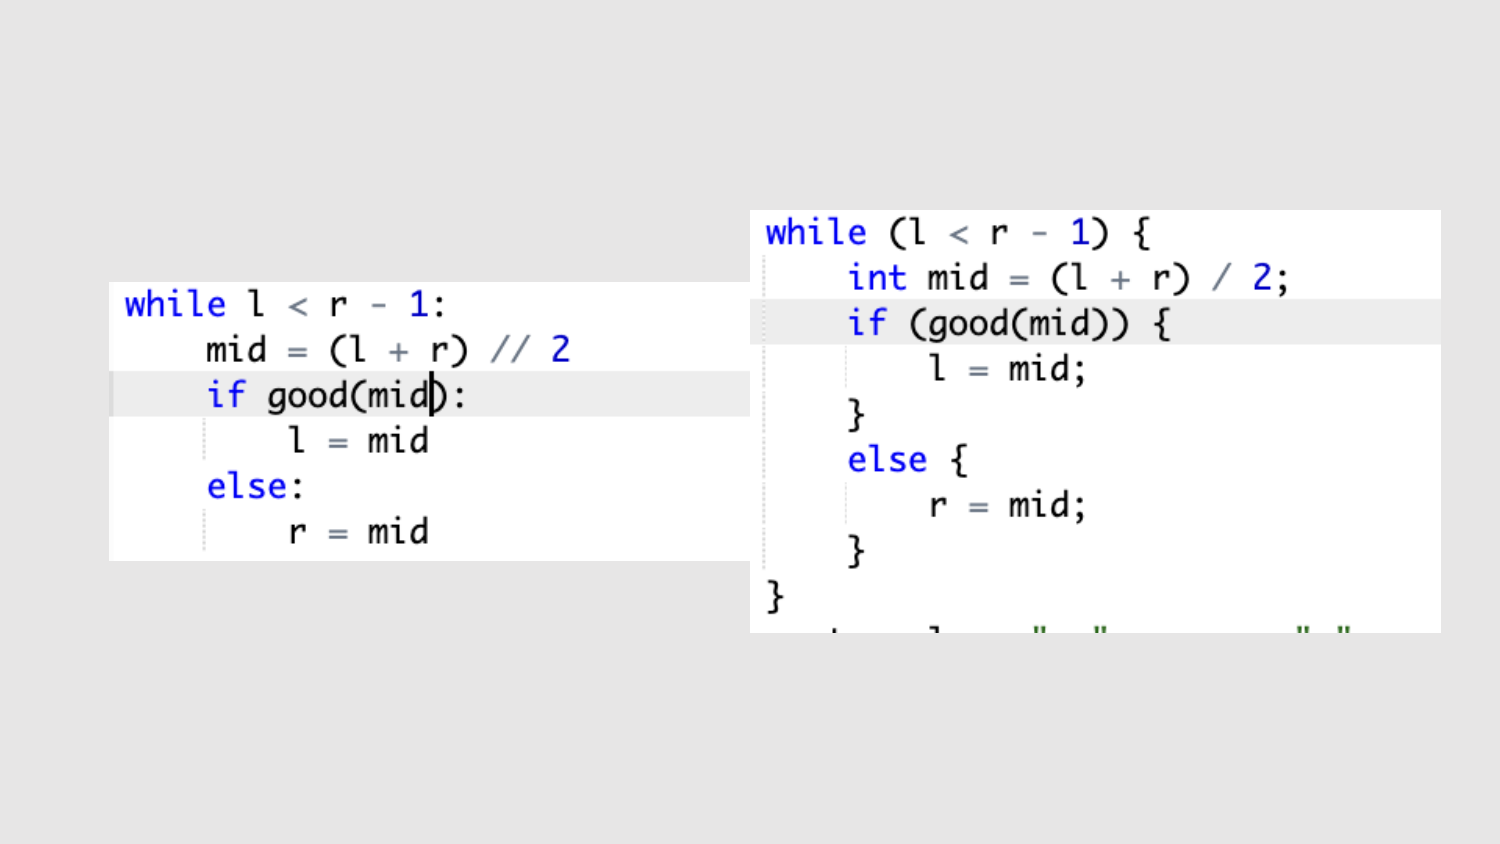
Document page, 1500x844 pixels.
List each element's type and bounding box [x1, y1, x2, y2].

picture [109, 210, 1441, 633]
